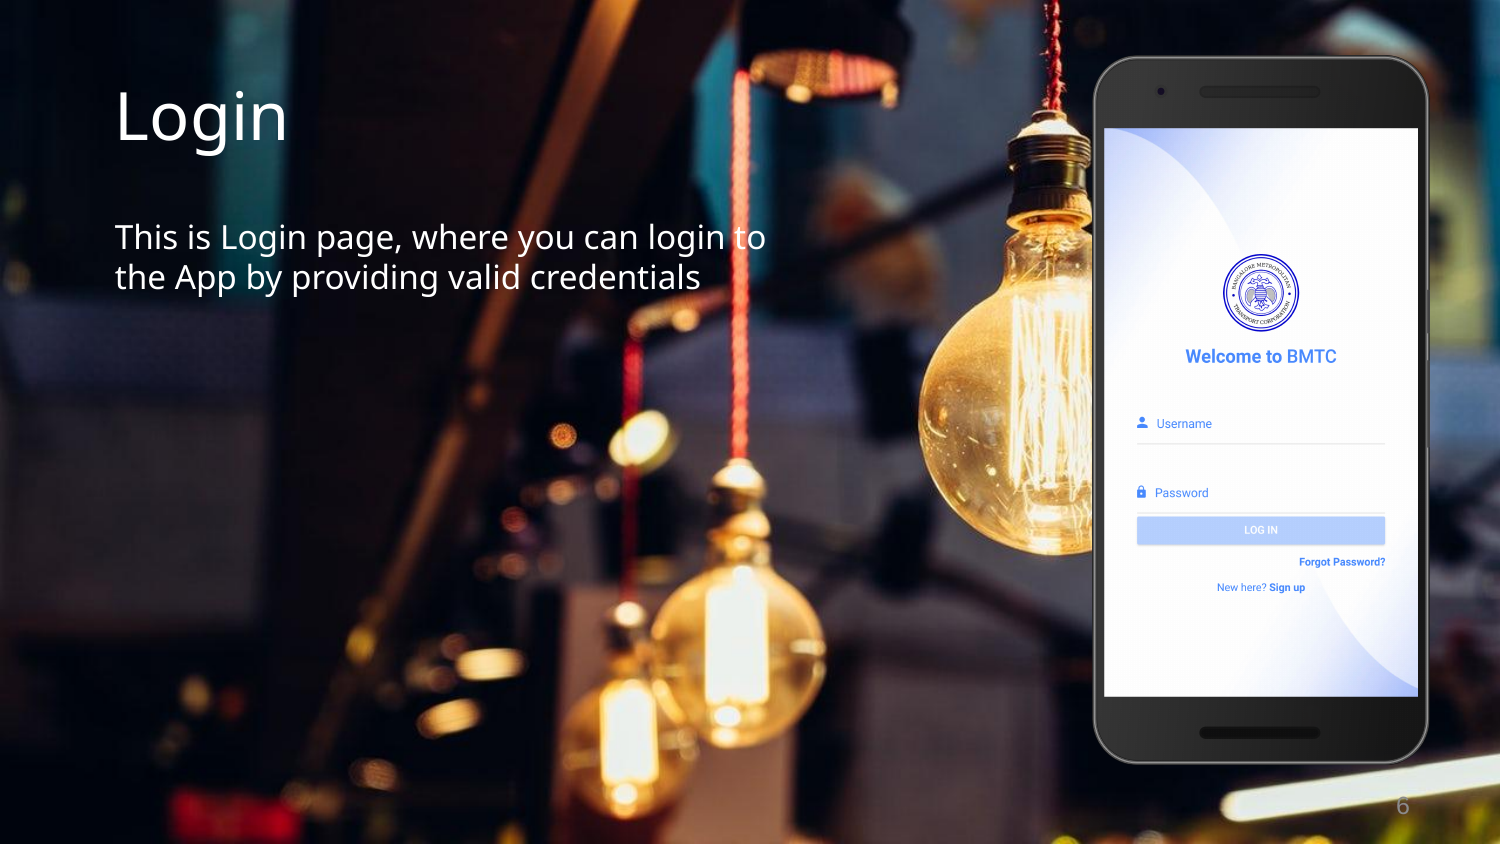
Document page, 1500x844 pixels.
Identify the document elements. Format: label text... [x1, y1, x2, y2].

picture [0, 0, 1500, 844]
text_box Login [100, 66, 550, 162]
slide_number 6 [1074, 782, 1425, 827]
text_box This is Login page, where you can login to the App by providing valid credentials [100, 209, 833, 304]
